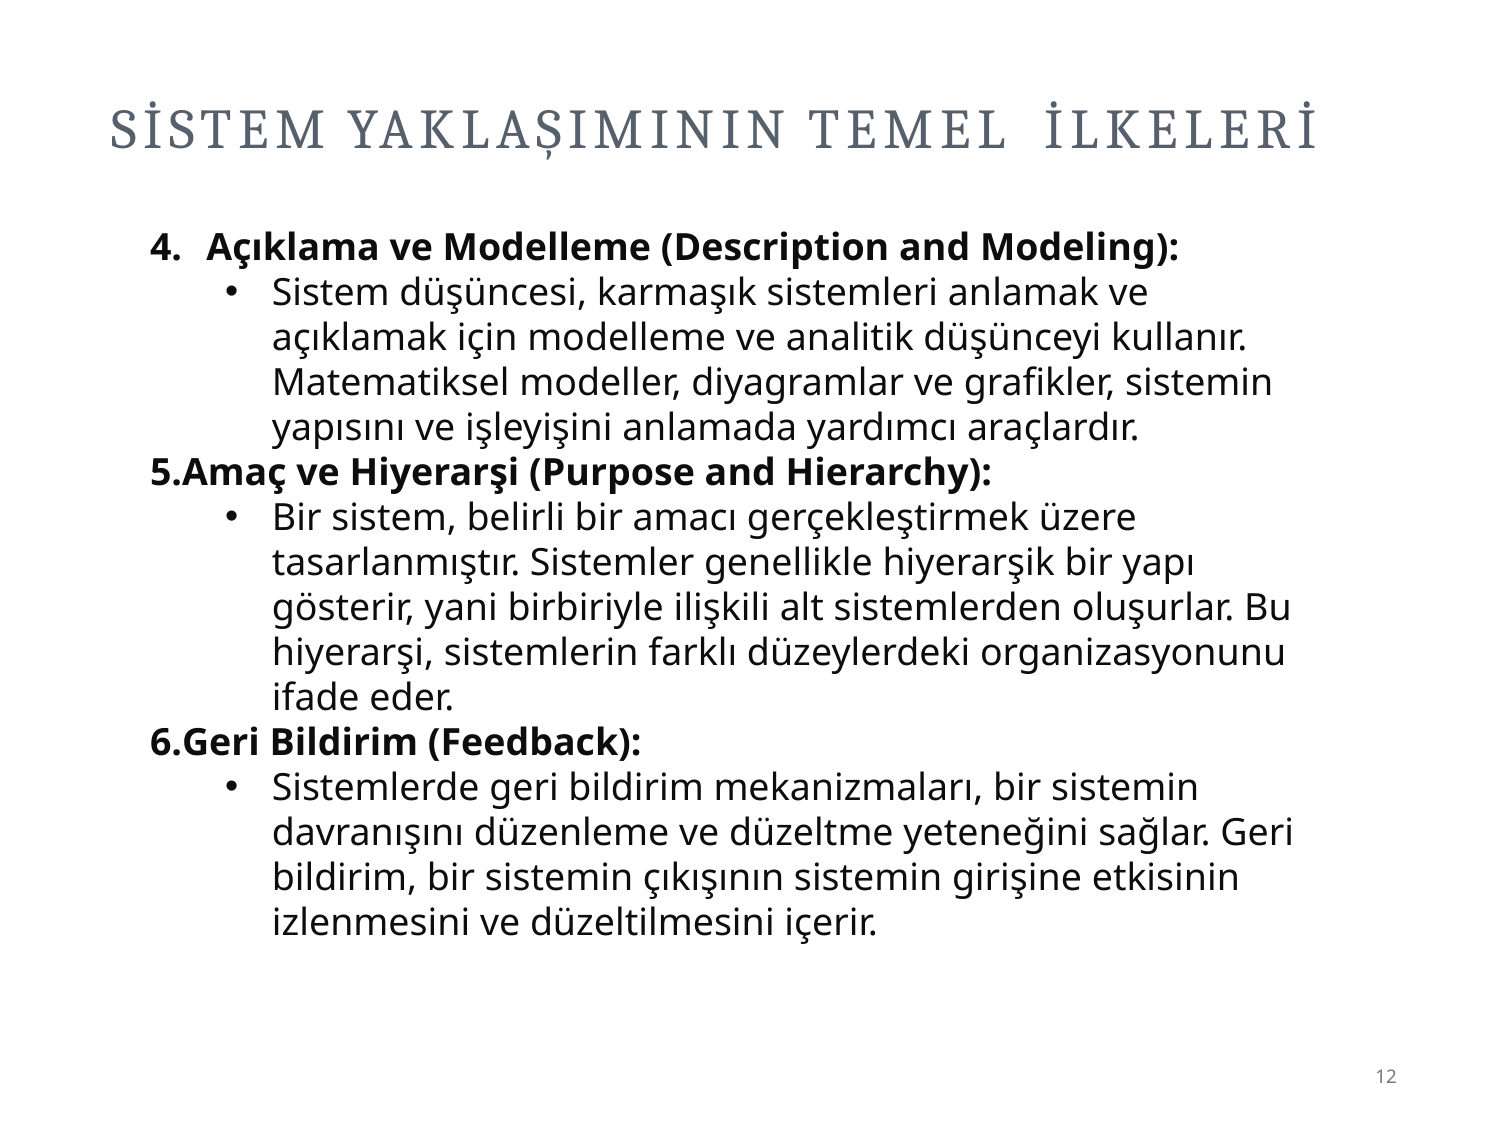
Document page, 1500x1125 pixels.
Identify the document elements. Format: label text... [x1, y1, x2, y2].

text_box Açıklama ve Modelleme (Description and Modeling): Sistem düşüncesi, karmaşık sistemleri anlamak ve açıklamak için modelleme ve analitik düşünceyi kullanır. Matematiksel modeller, diyagramlar ve grafikler, sistemin yapısını ve işleyişini anlamada yardımcı araçlardır. Amaç ve Hiyerarşi (Purpose and Hierarchy): Bir sistem, belirli bir amacı gerçekleştirmek üzere tasarlanmıştır. Sistemler genellikle hiyerarşik bir yapı gösterir, yani birbiriyle ilişkili alt sistemlerden oluşurlar. Bu hiyerarşi, sistemlerin farklı düzeylerdeki organizasyonunu ifade eder. Geri Bildirim (Feedback): Sistemlerde geri bildirim mekanizmaları, bir sistemin davranışını düzenleme ve düzeltme yeteneğini sağlar. Geri bildirim, bir sistemin çıkışının sistemin girişine etkisinin izlenmesini ve düzeltilmesini içerir. [150, 220, 1311, 943]
title SİSTEM YAKLAŞIMININ TEMEL İLKELERİ [109, 29, 1397, 220]
slide_number 12 [1059, 746, 1397, 1125]
